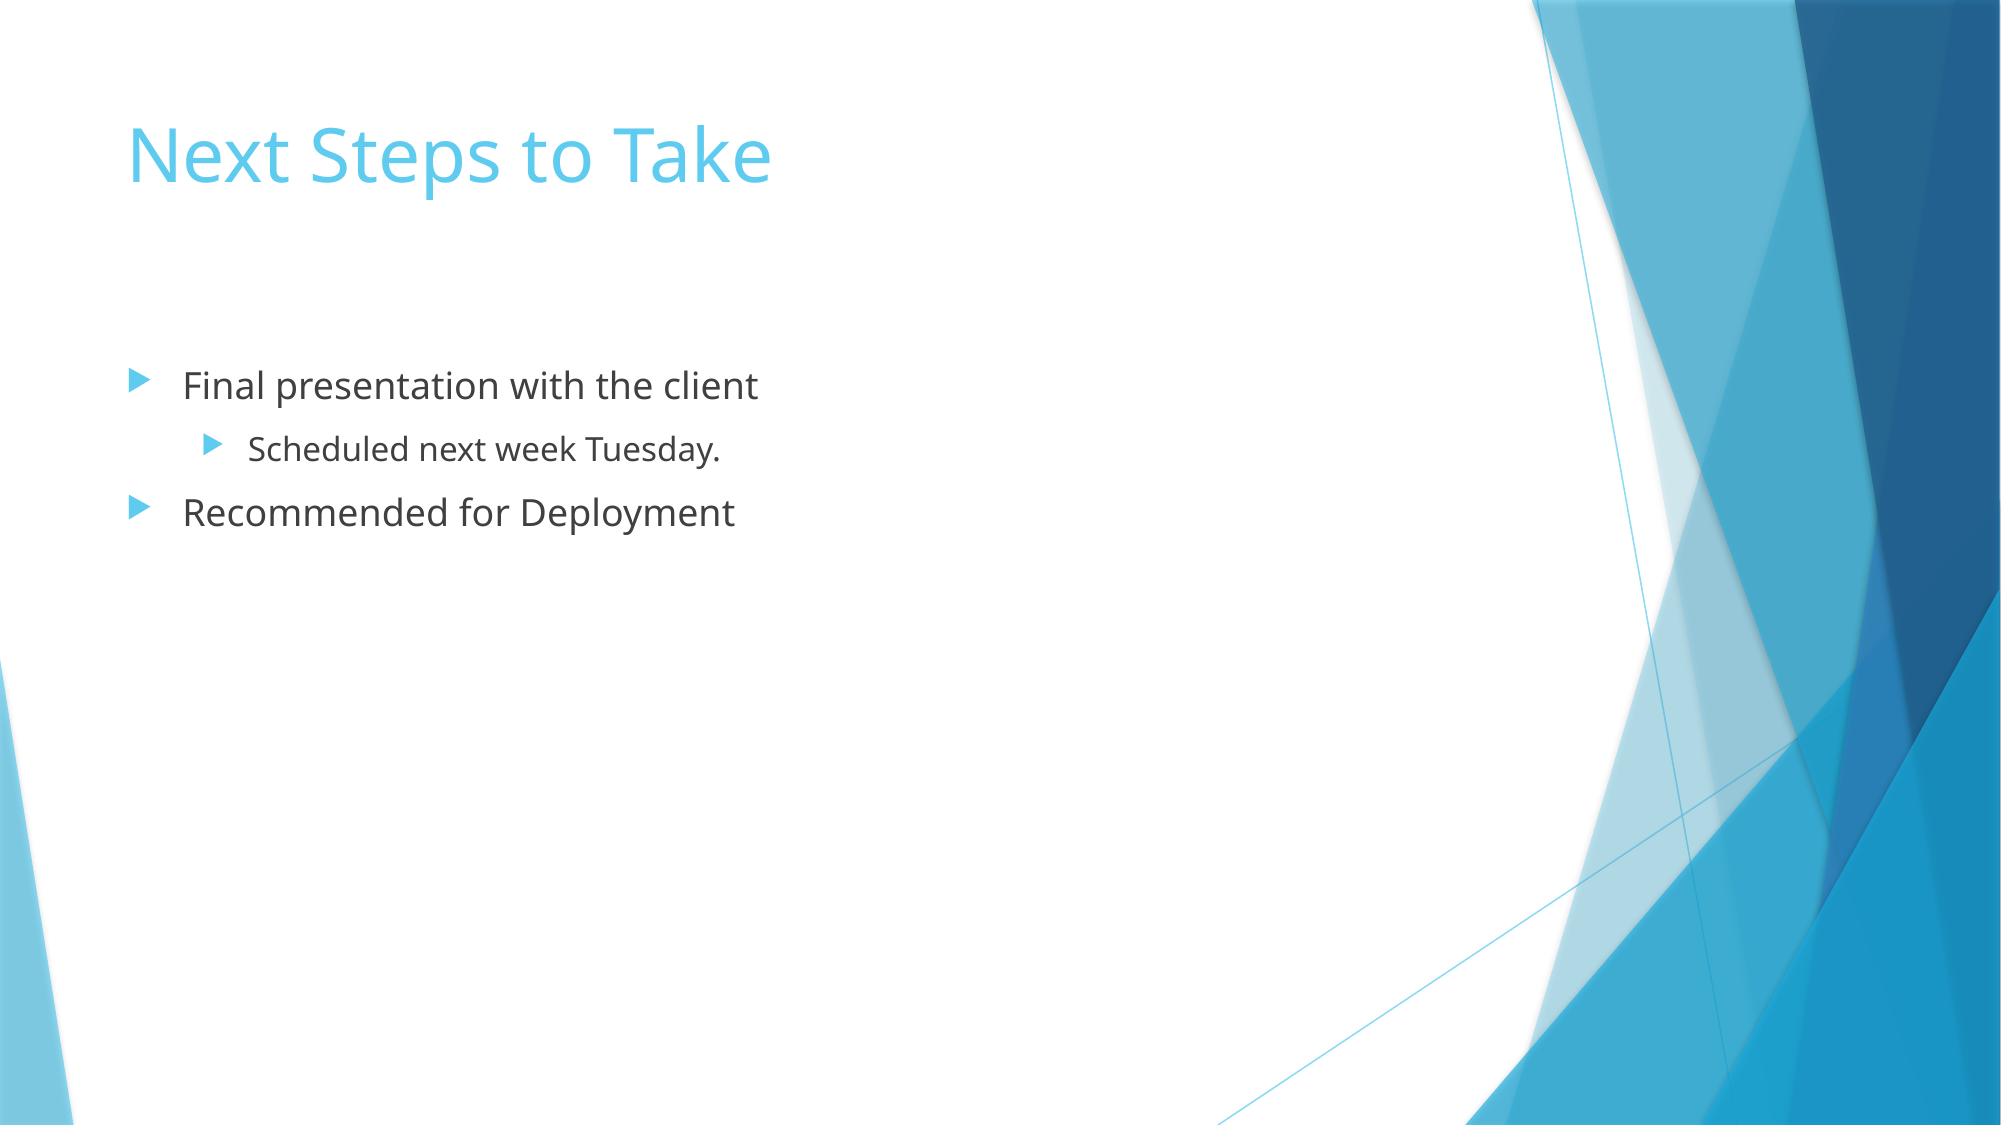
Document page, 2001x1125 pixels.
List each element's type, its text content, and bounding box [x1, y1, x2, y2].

title Next Steps to Take [111, 99, 1522, 317]
list Final presentation with the client Scheduled next week Tuesday. Recommended for Deployment [111, 354, 1522, 992]
